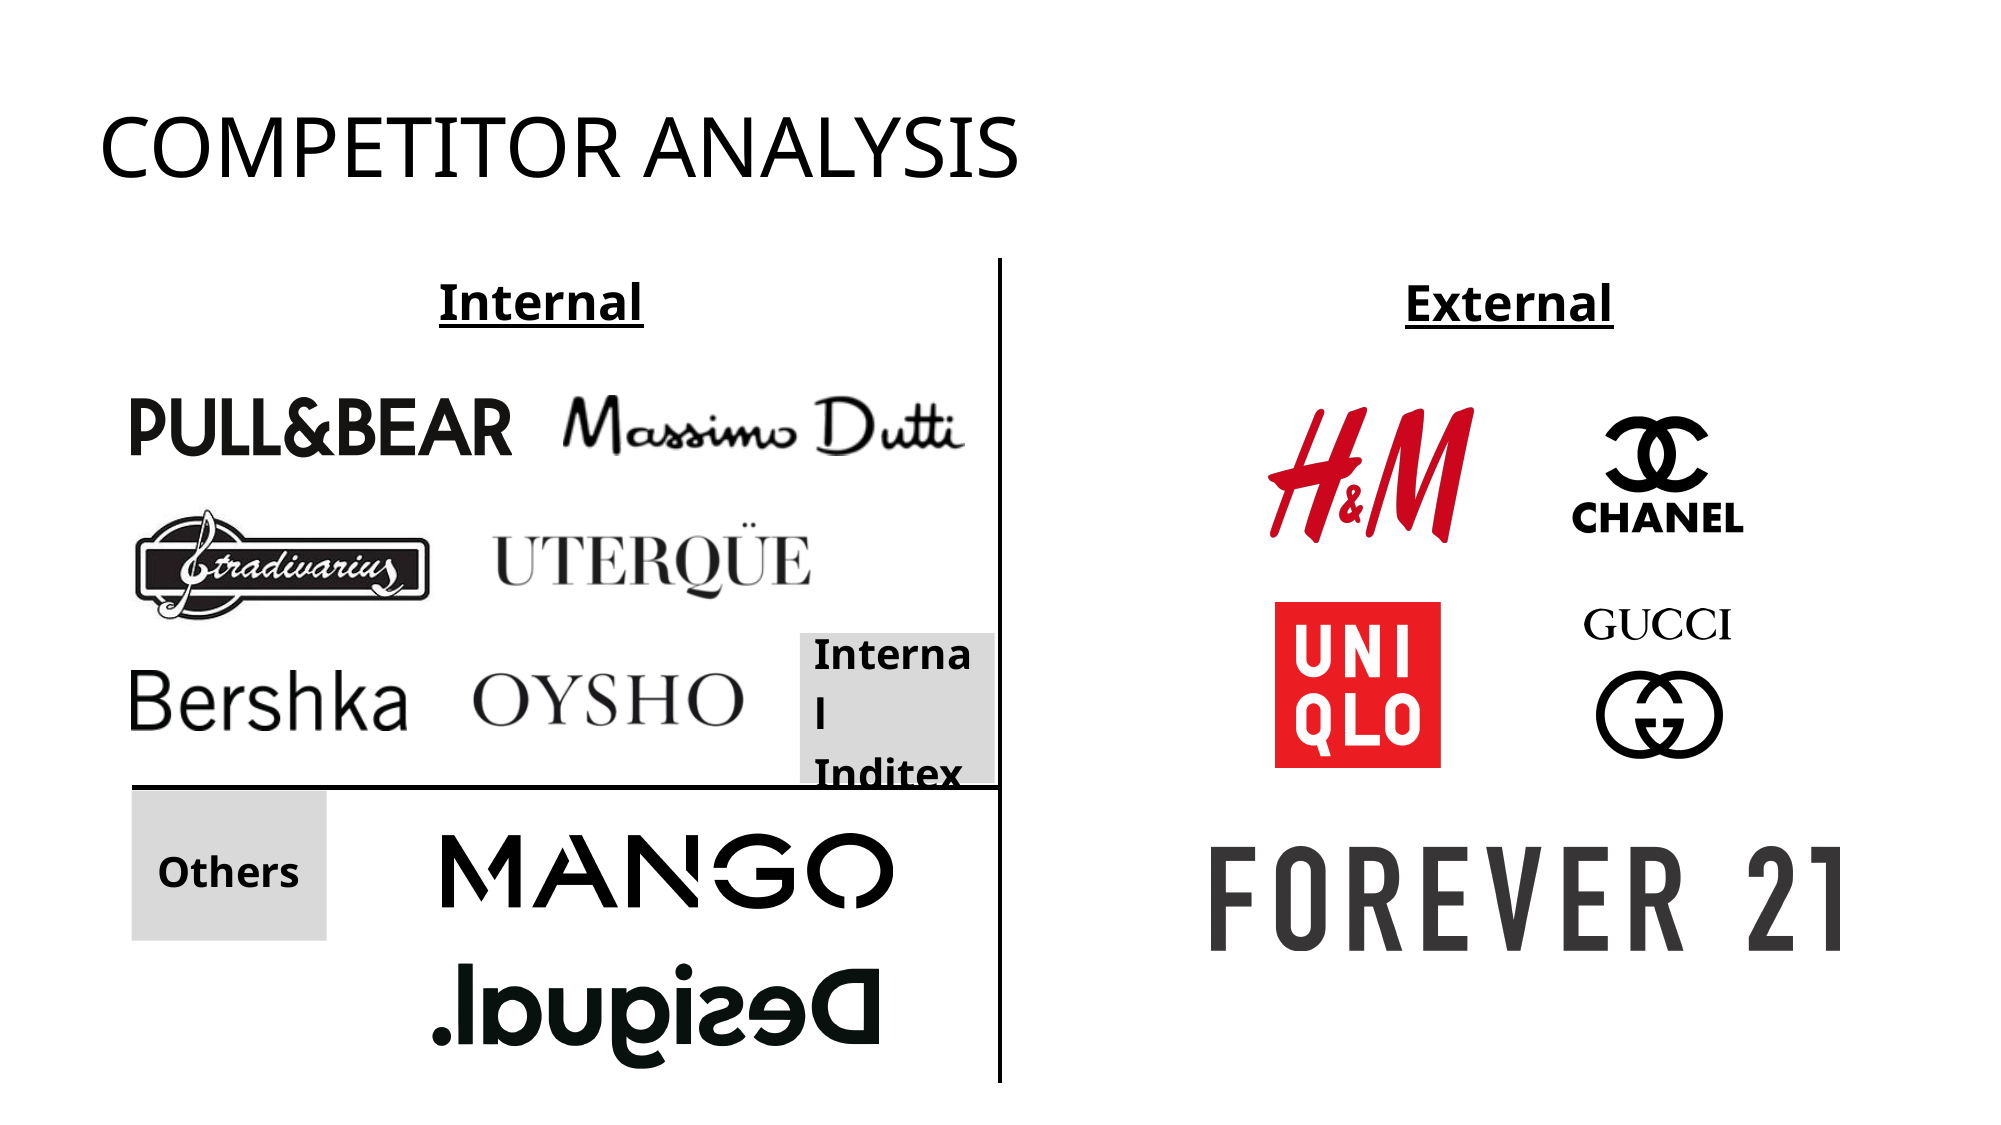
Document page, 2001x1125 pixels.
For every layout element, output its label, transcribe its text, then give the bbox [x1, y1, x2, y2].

picture [129, 505, 435, 626]
text_box External [1232, 263, 1787, 339]
picture [1568, 404, 1746, 540]
picture [1211, 845, 1840, 951]
text_box COMPETITOR ANALYSIS [83, 87, 1674, 202]
text_box Others [131, 790, 327, 941]
picture [462, 662, 756, 738]
picture [442, 833, 893, 909]
text_box Internal [203, 262, 879, 338]
picture [131, 670, 407, 731]
picture [131, 397, 512, 458]
picture [1274, 602, 1441, 768]
picture [563, 395, 965, 456]
picture [432, 963, 879, 1069]
picture [1584, 608, 1731, 759]
picture [1268, 407, 1474, 543]
text_box Internal Inditex [799, 633, 995, 784]
picture [491, 514, 812, 605]
